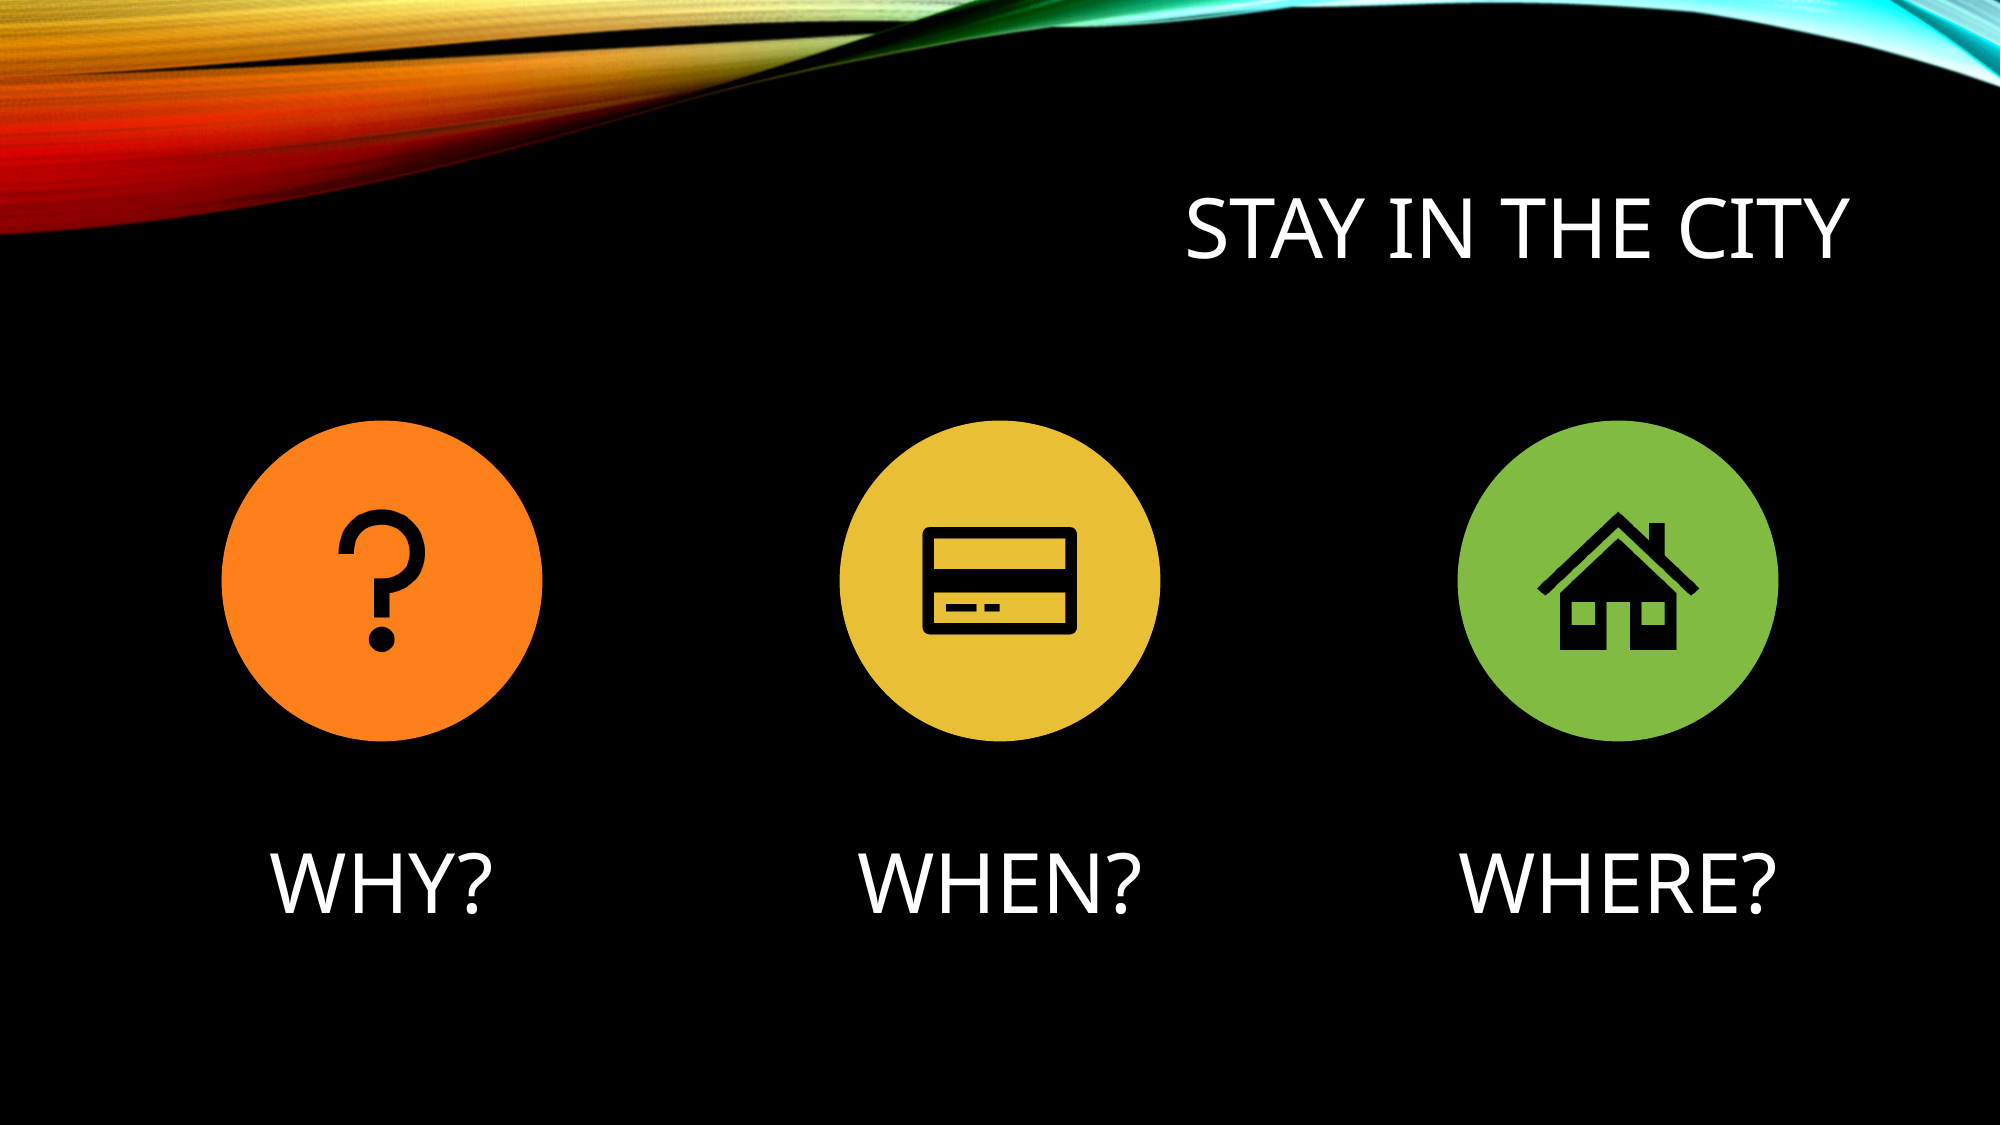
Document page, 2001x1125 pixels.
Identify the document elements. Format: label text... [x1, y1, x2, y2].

title Stay in the city [474, 125, 1888, 338]
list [112, 400, 1888, 980]
picture [0, 0, 2000, 237]
